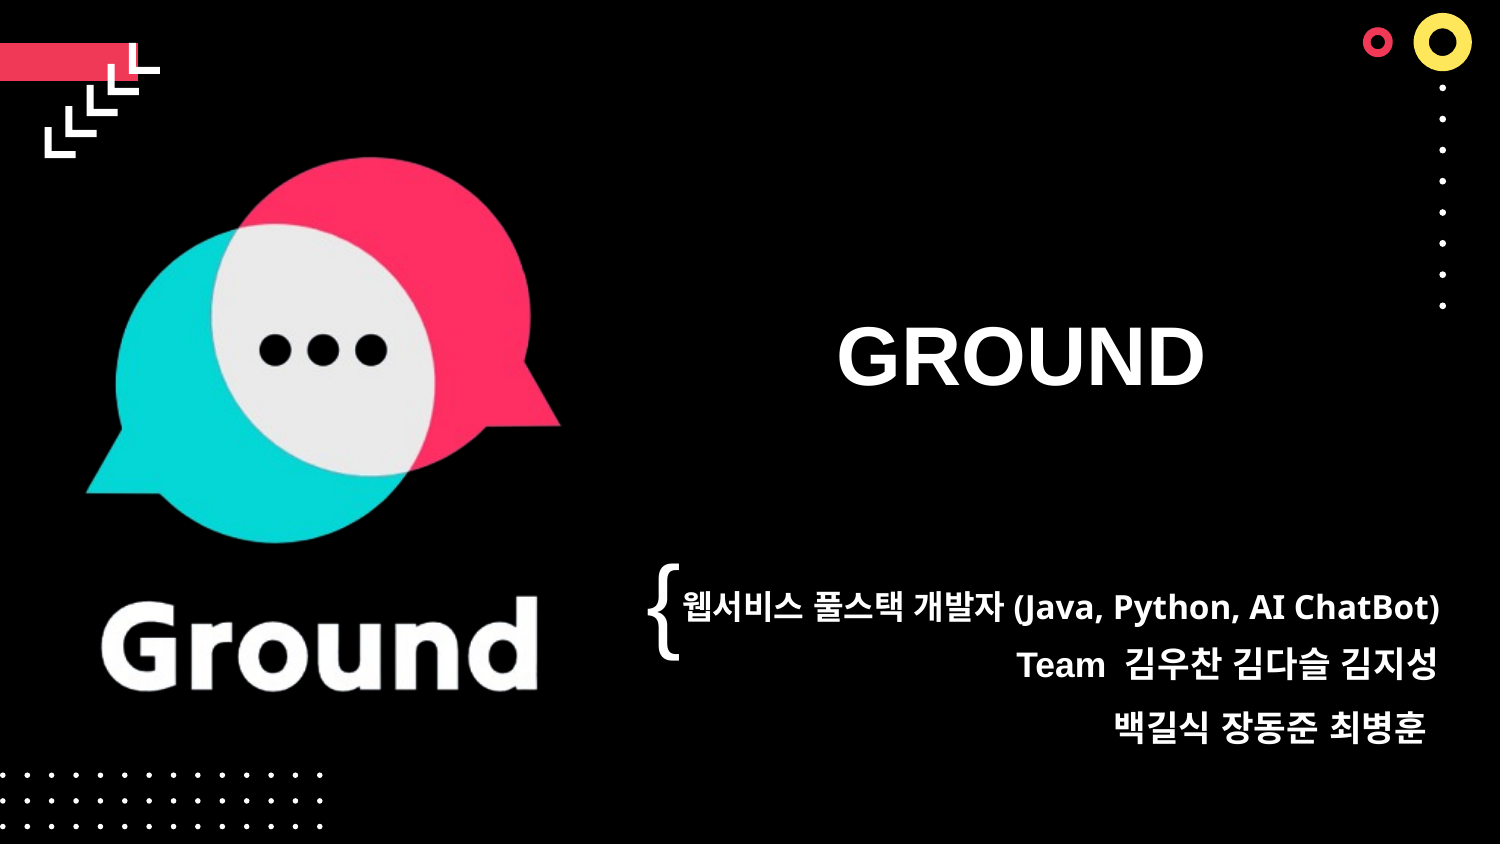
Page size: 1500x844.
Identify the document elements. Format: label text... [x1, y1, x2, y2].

title GROUND [750, 340, 1294, 465]
picture [0, 85, 703, 844]
text_box 웹서비스 풀스택 개발자(Java, Python, AI ChatBot) [708, 579, 1500, 634]
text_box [955, 634, 1500, 757]
